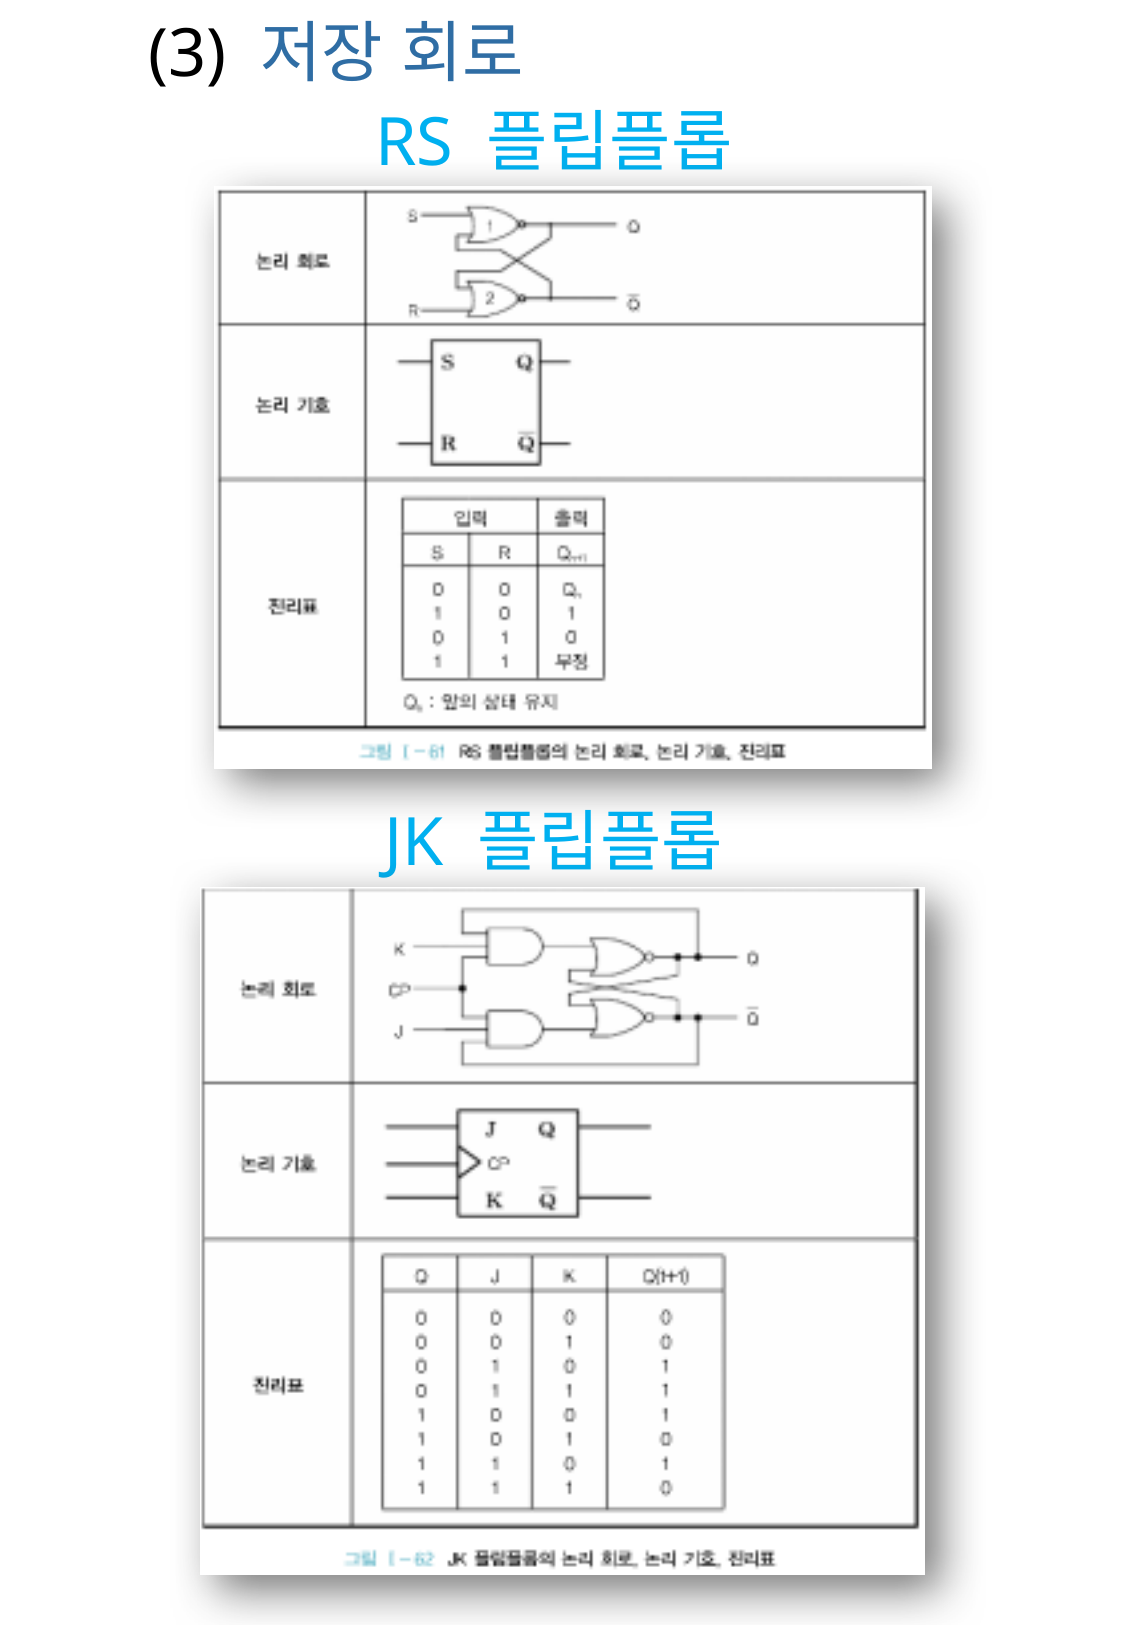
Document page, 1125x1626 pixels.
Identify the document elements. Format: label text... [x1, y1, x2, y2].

text_box RS 플립플롭 [61, 91, 1048, 186]
text_box (3) 저장 회로 [133, 2, 540, 91]
picture [199, 887, 926, 1575]
picture [214, 186, 932, 769]
text_box JK 플립플롭 [61, 791, 1048, 887]
